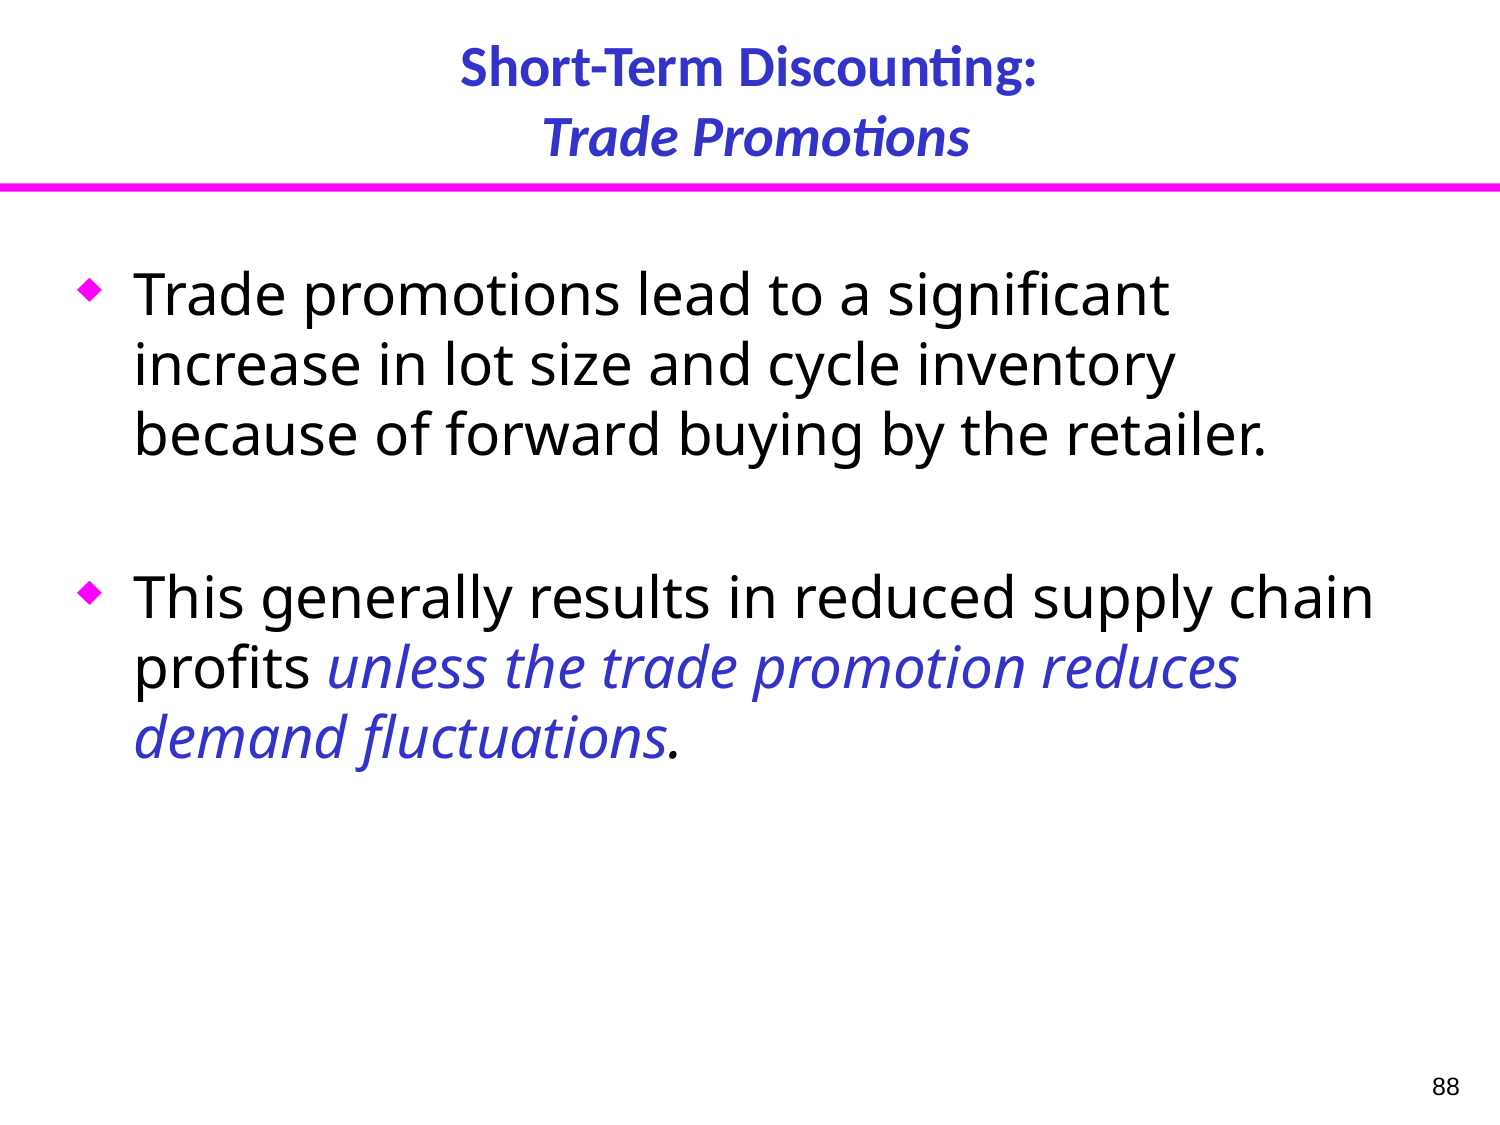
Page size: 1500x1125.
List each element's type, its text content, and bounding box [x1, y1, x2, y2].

list Trade promotions lead to a significant increase in lot size and cycle inventory because of forward buying by the retailer. This generally results in reduced supply chain profits unless the trade promotion reduces demand fluctuations. [62, 249, 1425, 1100]
slide_number 88 [1162, 1062, 1475, 1125]
title Short-Term Discounting: Trade Promotions [62, 62, 1450, 175]
